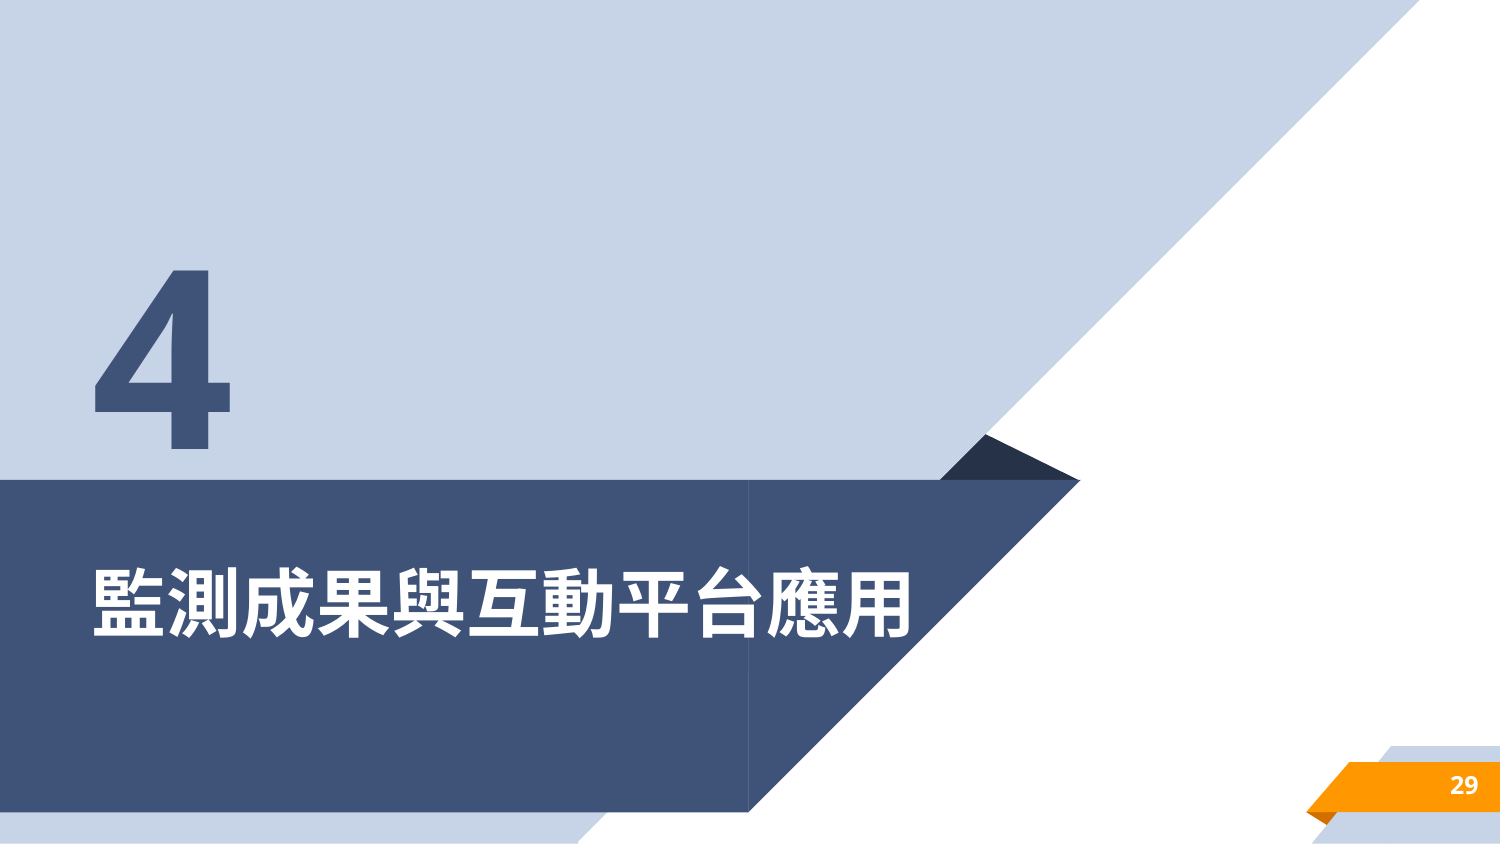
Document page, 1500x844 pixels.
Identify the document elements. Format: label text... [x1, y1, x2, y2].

text_box 4 [76, 0, 434, 515]
slide_number 29 [1249, 760, 1494, 813]
title 監測成果與互動平台應用 [76, 470, 939, 662]
